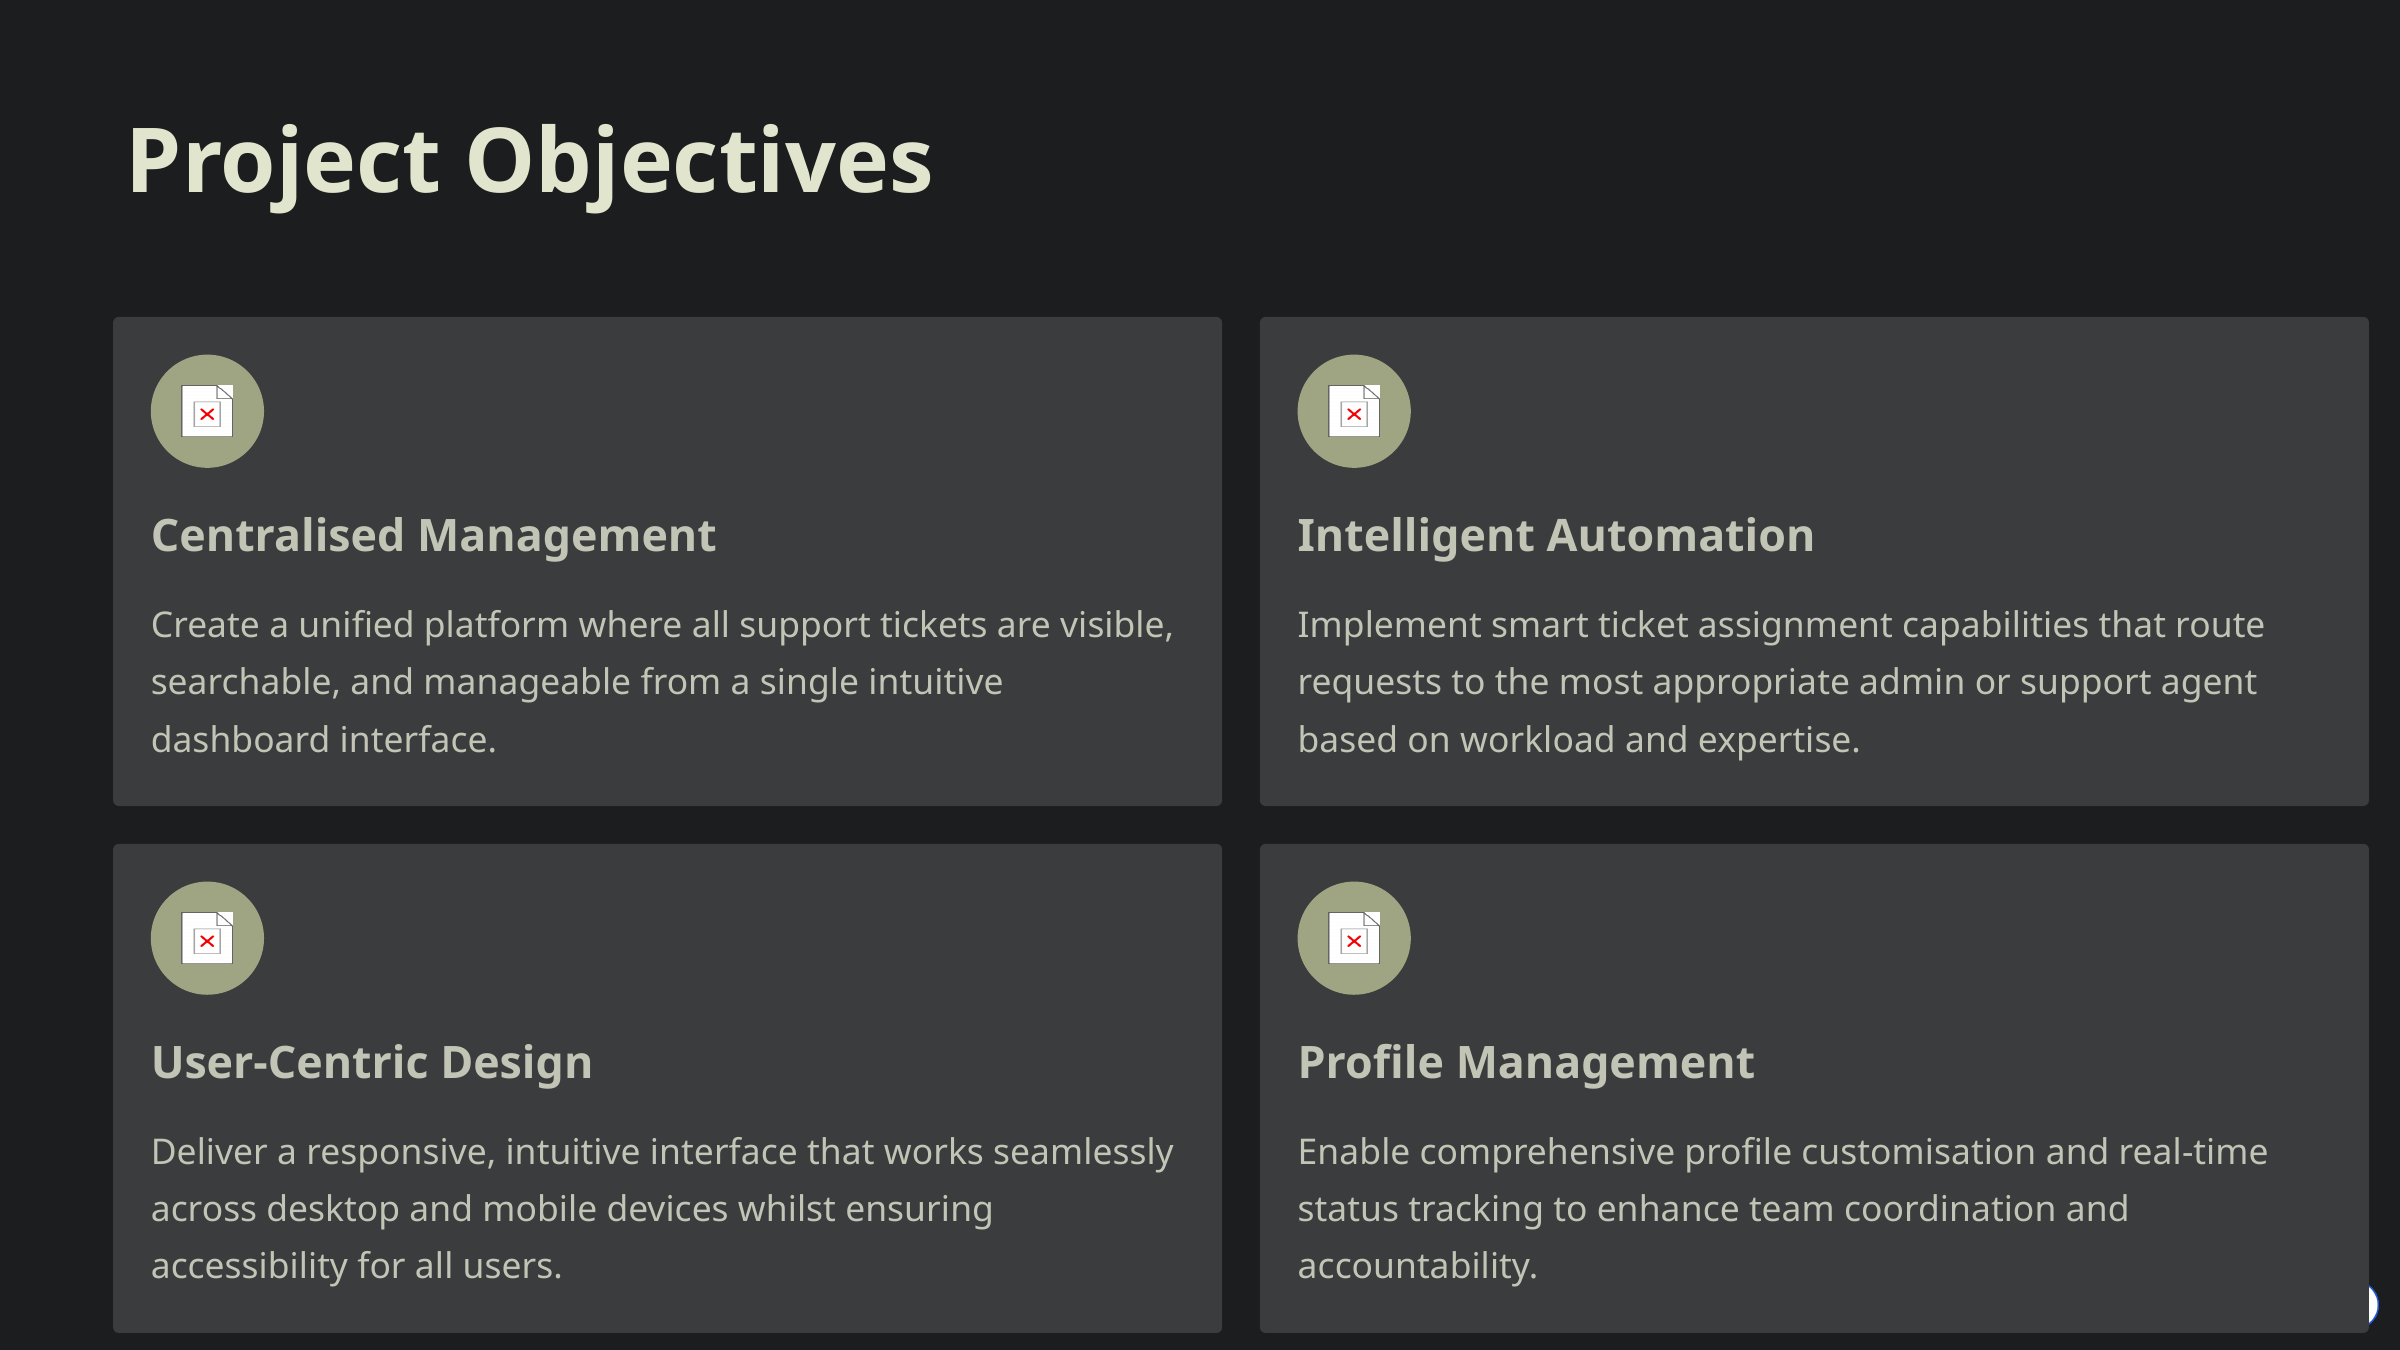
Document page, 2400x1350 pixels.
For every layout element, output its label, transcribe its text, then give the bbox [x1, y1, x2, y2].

text_box [150, 354, 265, 468]
text_box Project Objectives [125, 98, 1025, 212]
picture [181, 912, 233, 964]
text_box Enable comprehensive profile customisation and real-time status tracking to enhance team coordination and accountability. [1297, 1114, 2332, 1296]
text_box [113, 316, 1223, 807]
text_box [113, 843, 1223, 1333]
text_box [1259, 316, 2369, 807]
text_box Centralised Management [150, 505, 701, 565]
picture [1328, 385, 1380, 437]
text_box Create a unified platform where all support tickets are visible, searchable, and manageable from a single intuitive dashboard interface. [150, 587, 1185, 769]
text_box [1297, 354, 1411, 468]
picture [1328, 912, 1380, 964]
text_box Profile Management [1297, 1032, 1770, 1092]
picture [181, 385, 233, 437]
text_box User-Centric Design [150, 1032, 623, 1092]
text_box Implement smart ticket assignment capabilities that route requests to the most appropriate admin or support agent based on workload and expertise. [1297, 587, 2332, 769]
picture [2106, 1271, 2389, 1339]
text_box Deliver a responsive, intuitive interface that works seamlessly across desktop and mobile devices whilst ensuring accessibility for all users. [150, 1114, 1185, 1296]
text_box Intelligent Automation [1297, 505, 1785, 565]
text_box [1297, 881, 1411, 995]
text_box [1259, 843, 2369, 1333]
text_box [150, 881, 265, 995]
